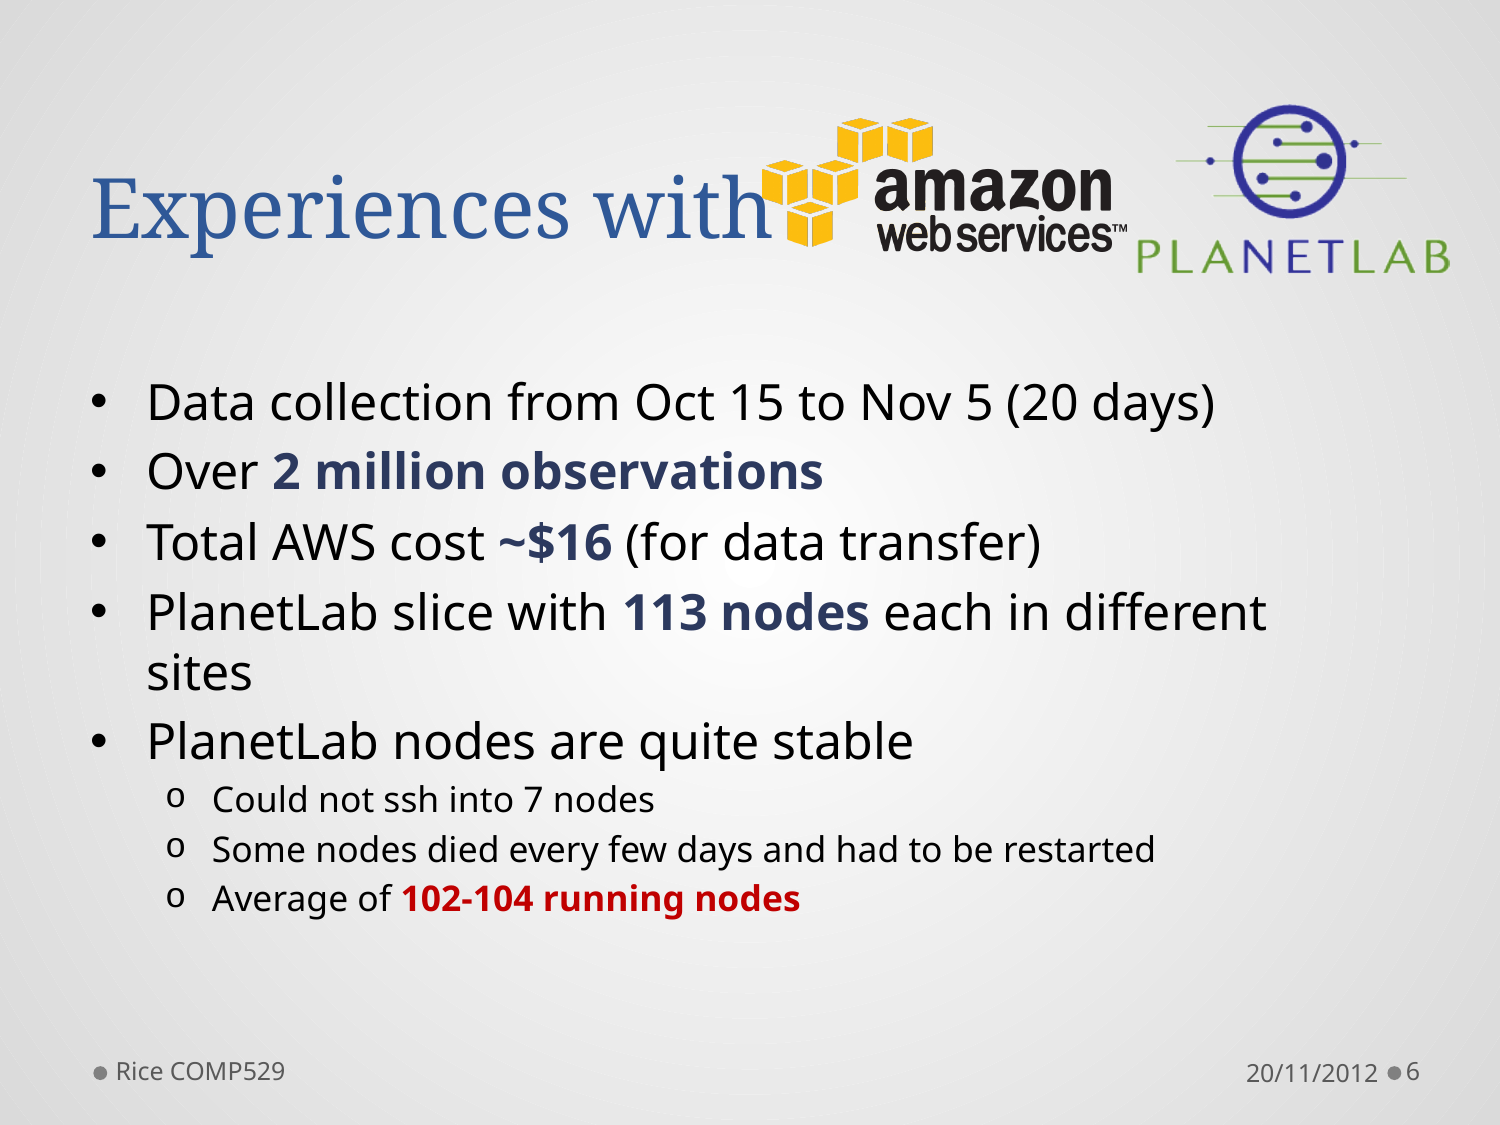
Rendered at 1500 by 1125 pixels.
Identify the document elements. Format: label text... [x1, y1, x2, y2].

slide_number 6 [1401, 1042, 1494, 1103]
picture [1137, 104, 1451, 276]
footer Rice COMP529 [108, 1042, 688, 1103]
picture [762, 118, 1127, 252]
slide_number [1043, 1042, 1386, 1103]
list Data collection from Oct 15 to Nov 5 (20 days) Over 2 million observations Total AWS cost ~$16 (for data transfer) PlanetLab slice with 113 nodes each in different sites PlanetLab nodes are quite stable Could not ssh into 7 nodes Some nodes died every few days and had to be restarted Average of 102-104 running nodes [75, 362, 1363, 1025]
title Experiences with [75, 0, 1425, 263]
